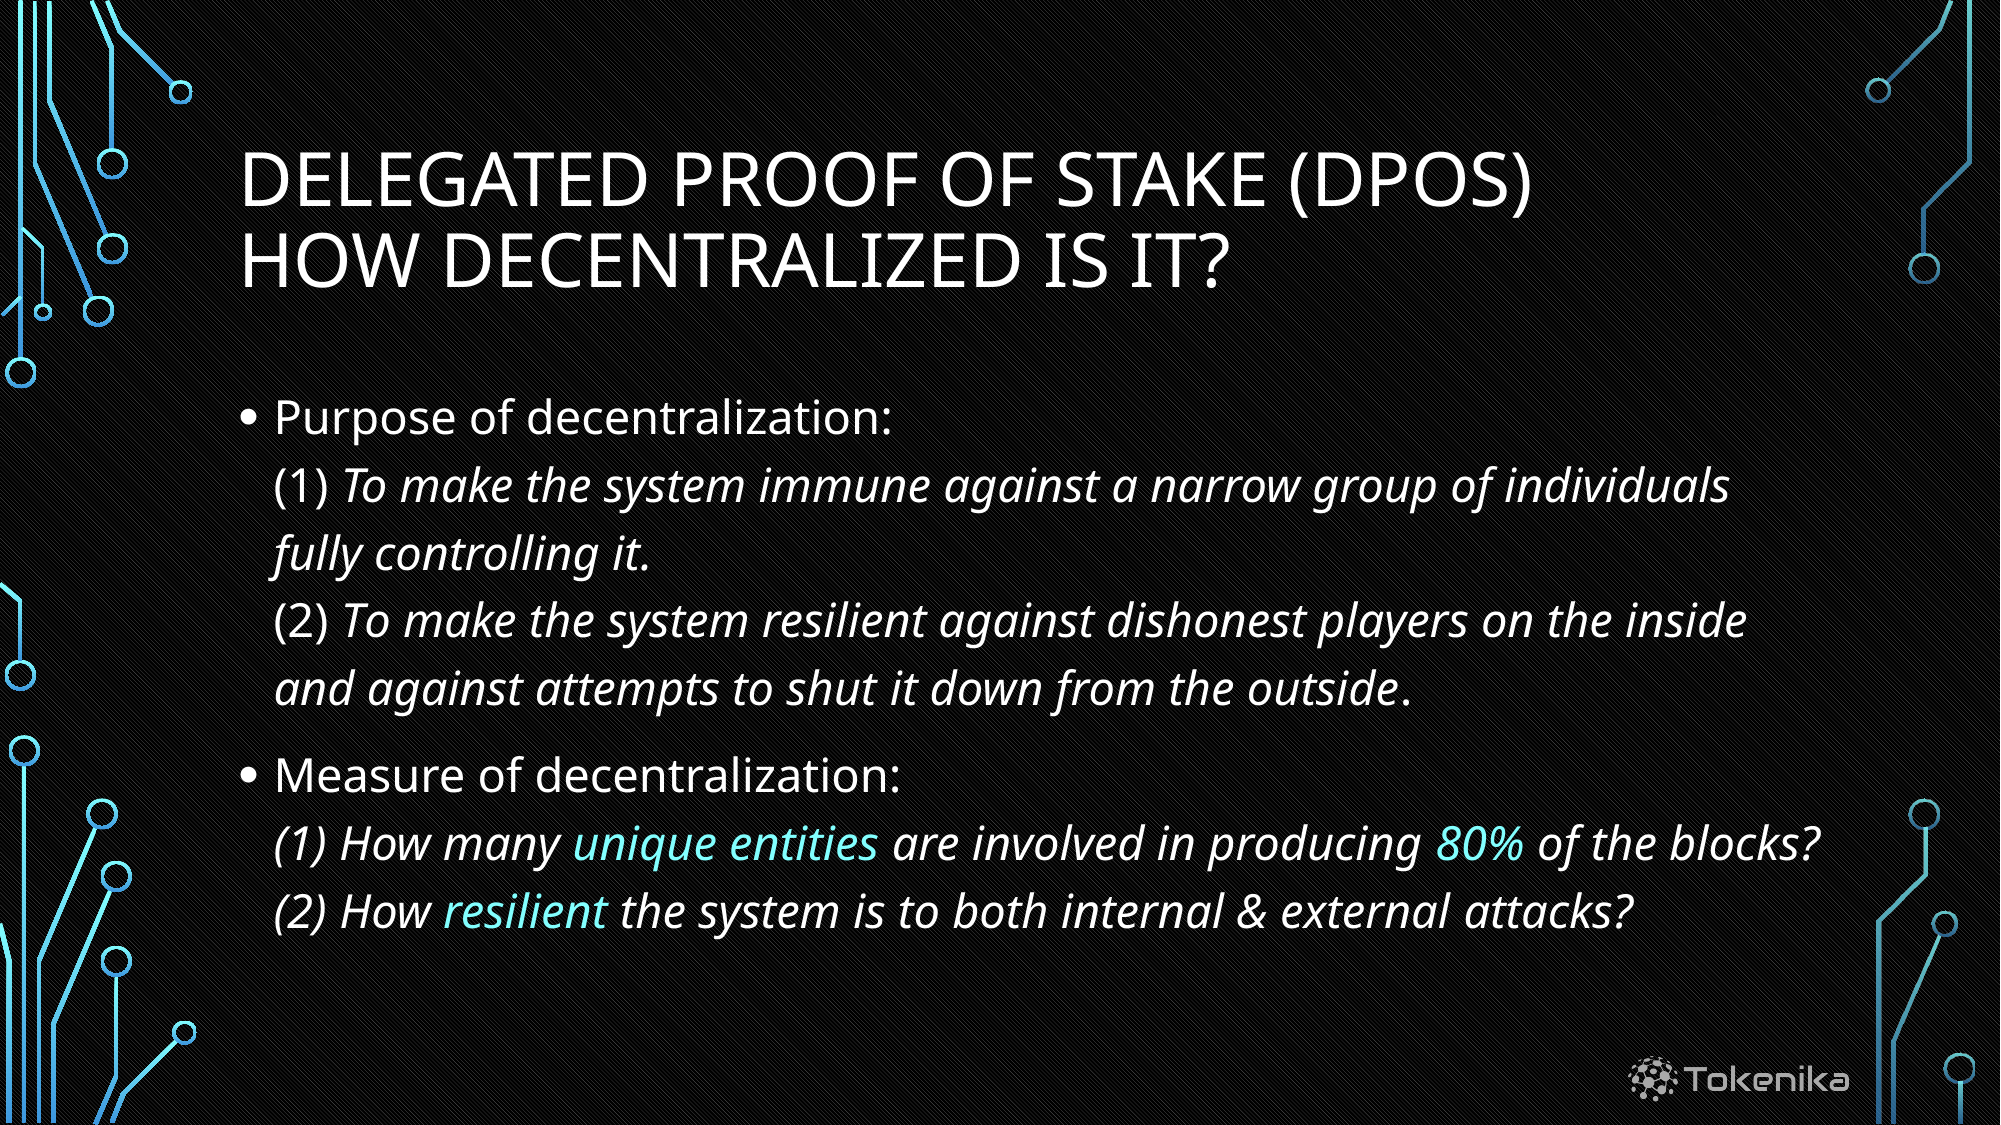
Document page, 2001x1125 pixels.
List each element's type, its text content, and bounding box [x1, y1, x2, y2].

picture [1628, 1056, 1849, 1103]
title Delegated proof of stake (DPOS) HOW decentralized IS IT? [223, 101, 1849, 344]
list Purpose of decentralization: (1) To make the system immune against a narrow group of individuals fully controlling it. (2) To make the system resilient against dishonest players on the inside and against attempts to shut it down from the outside. Measure of decentralization: (1) How many unique entities are involved in producing 80% of the blocks? (2) How resilient the system is to both internal & external attacks? [223, 369, 1849, 980]
